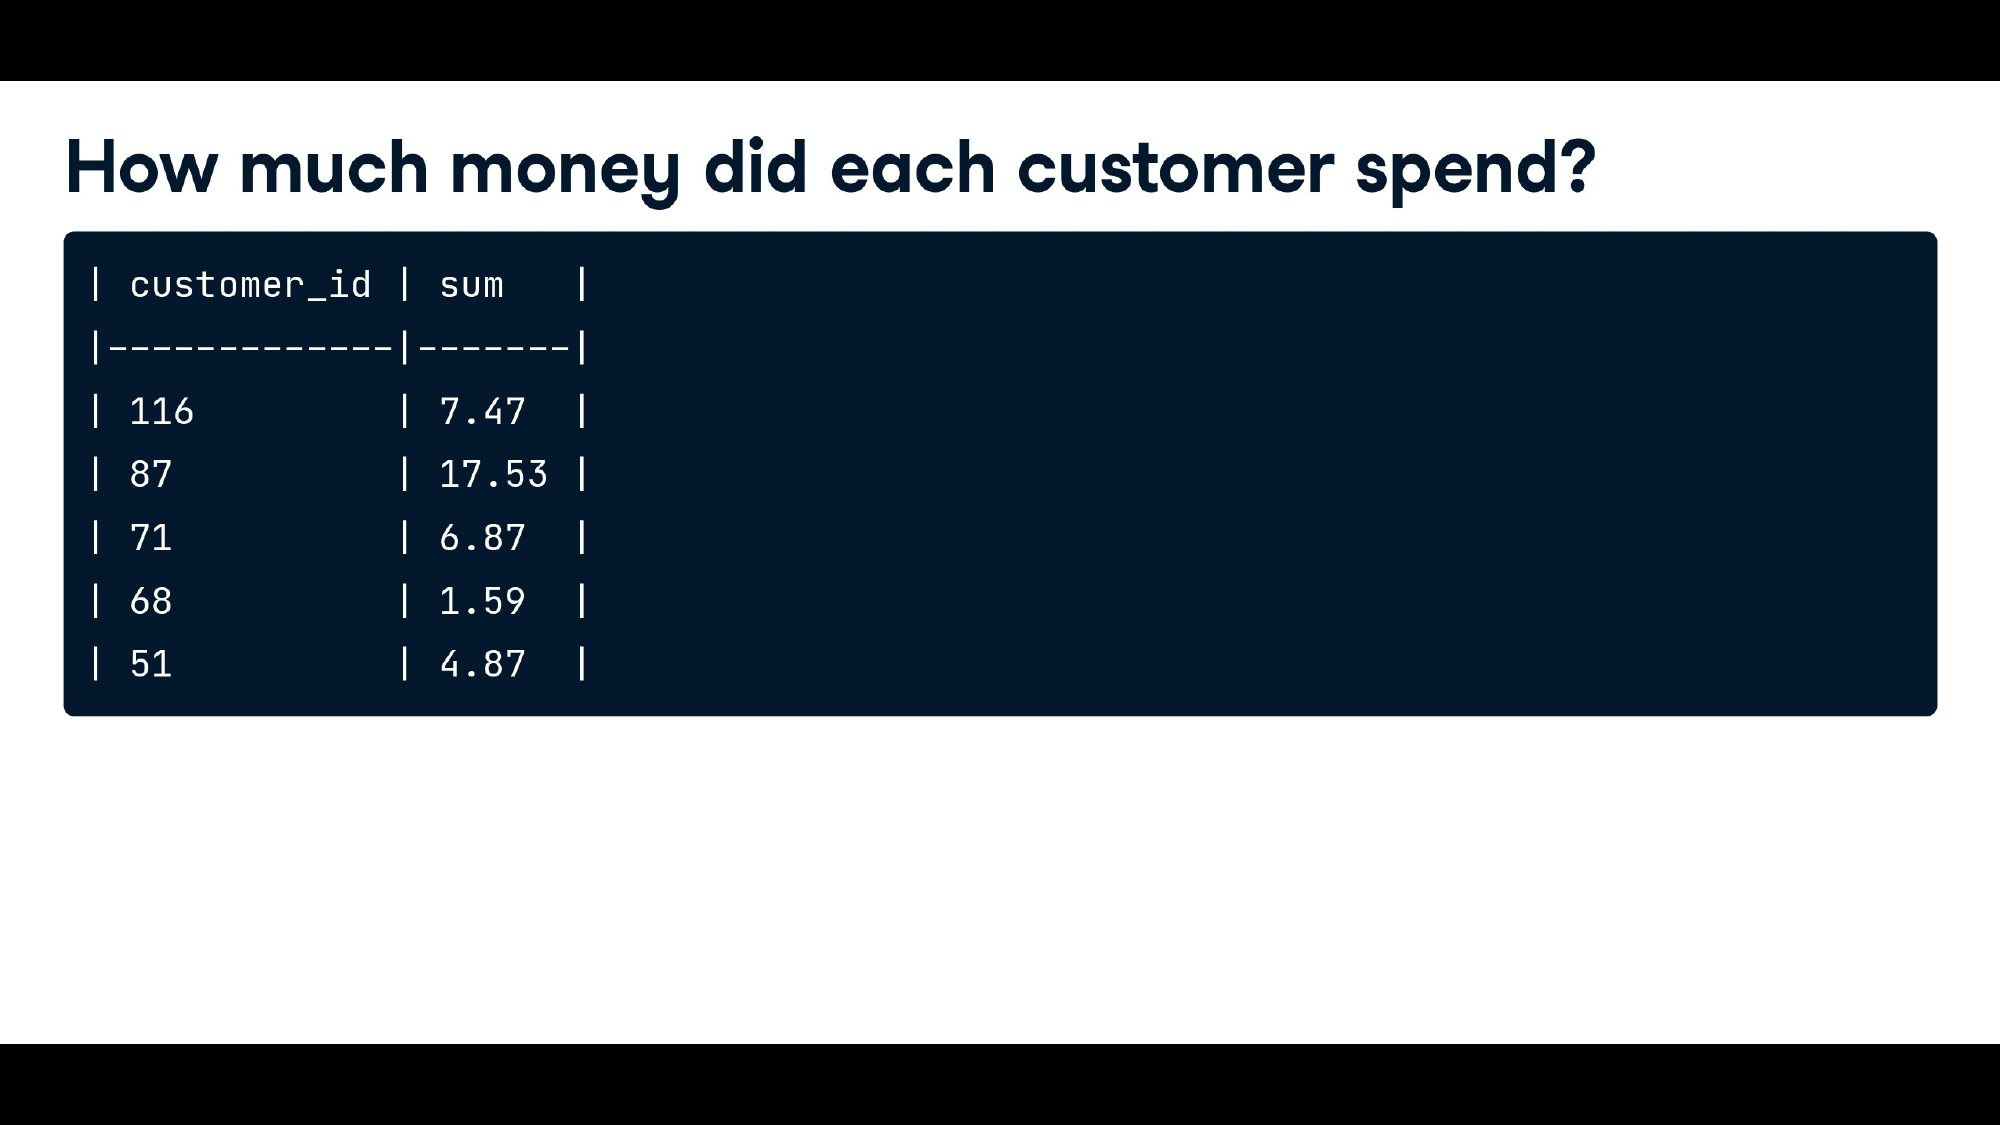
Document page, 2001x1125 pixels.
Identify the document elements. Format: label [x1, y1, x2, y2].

picture [0, 81, 2000, 1044]
